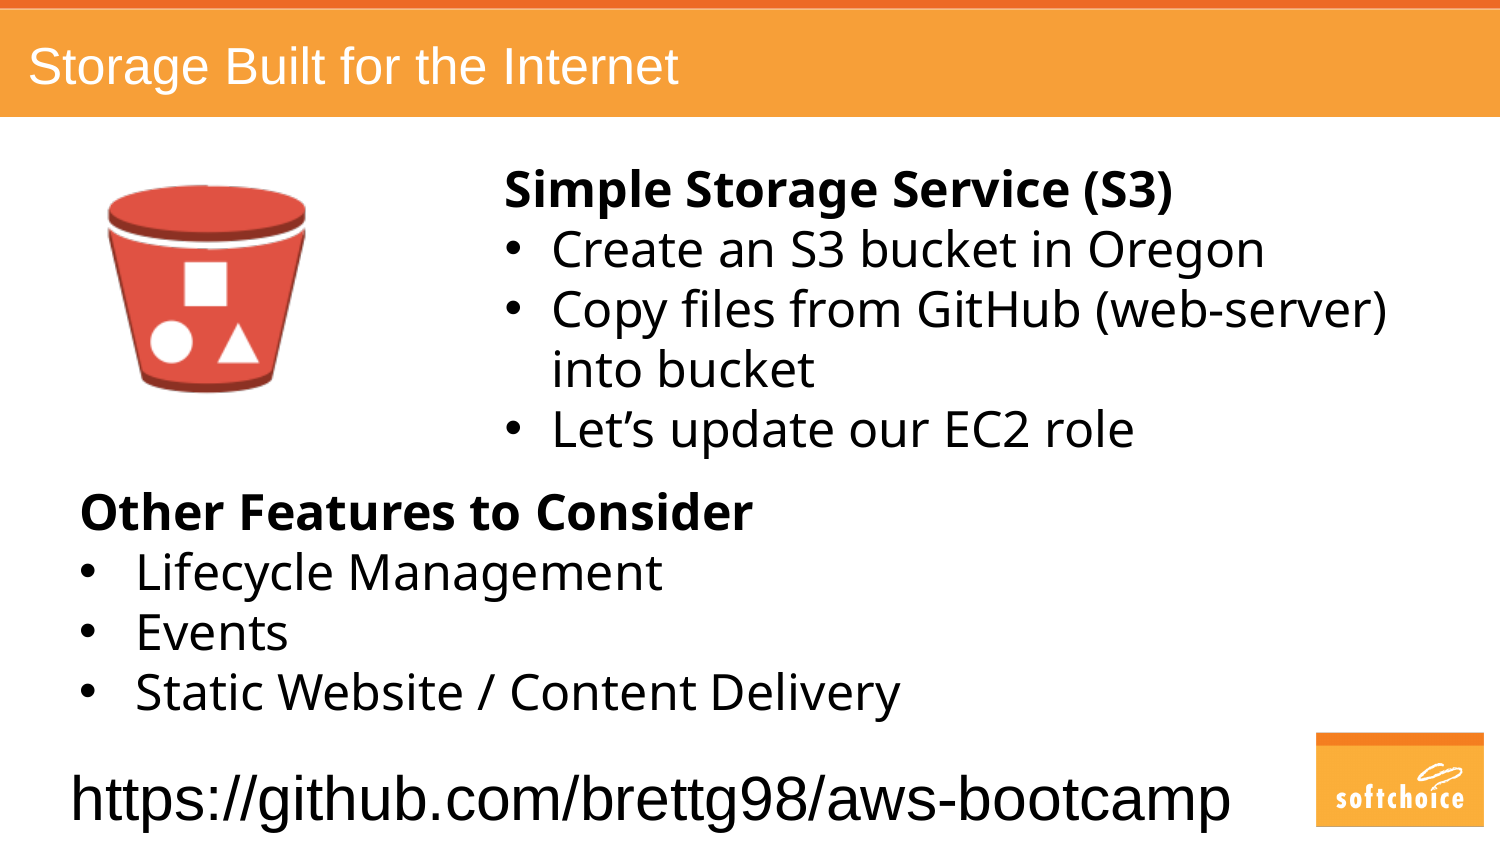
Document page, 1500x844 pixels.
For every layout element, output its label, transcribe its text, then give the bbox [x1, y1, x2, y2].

text_box Simple Storage Service (S3) Create an S3 bucket in Oregon Copy files from GitHub (web-server) into bucket Let’s update our EC2 role [497, 149, 1431, 465]
picture [1316, 731, 1484, 827]
picture [73, 149, 339, 430]
text_box https://github.com/brettg98/aws-bootcamp [63, 736, 1241, 841]
text_box Other Features to Consider Lifecycle Management Events Static Website / Content Delivery [71, 473, 919, 728]
title Storage Built for the Internet [19, 20, 1485, 106]
